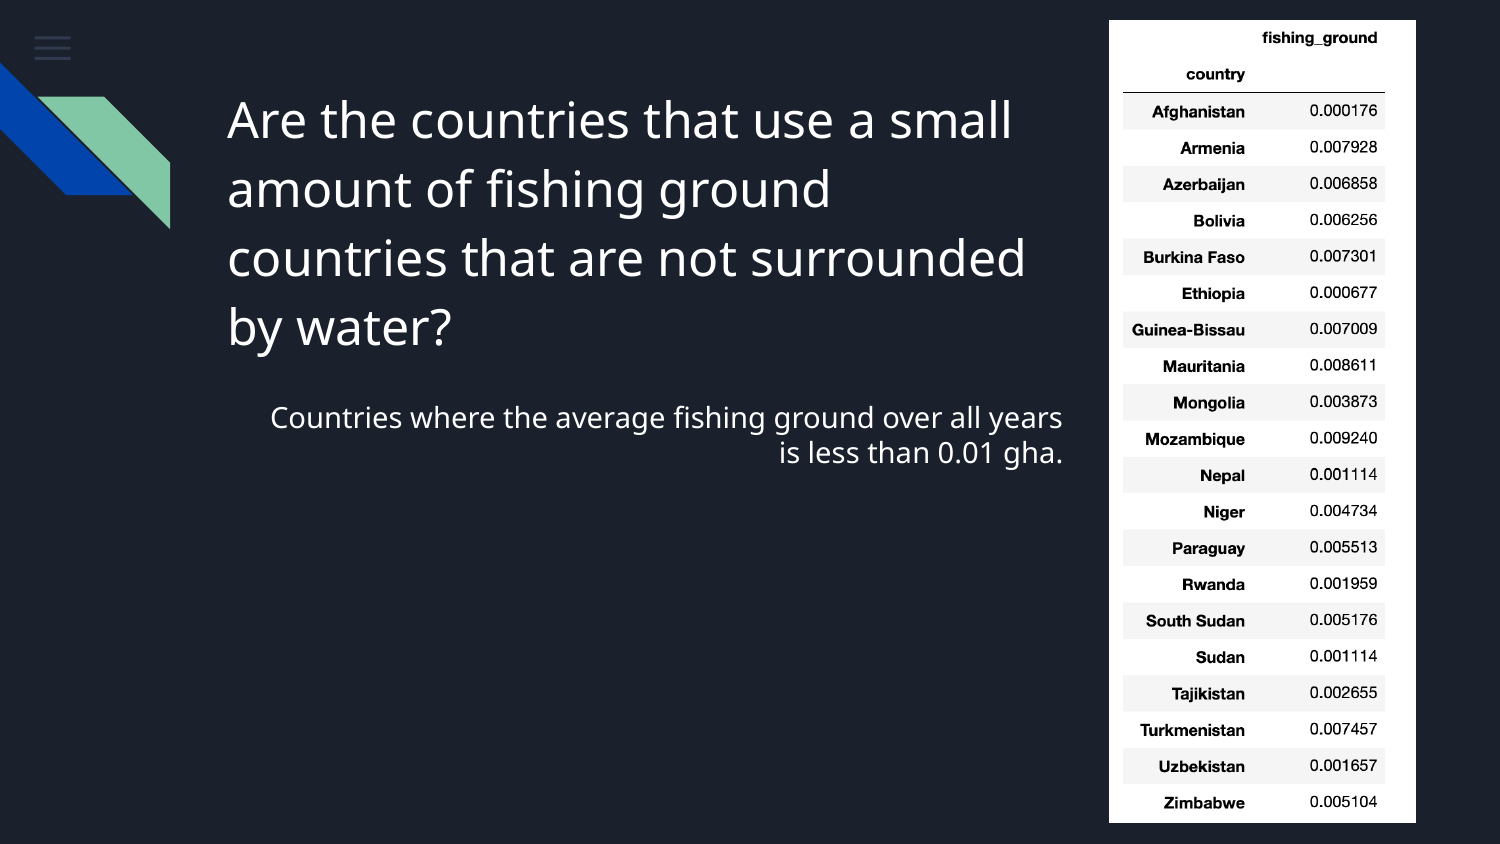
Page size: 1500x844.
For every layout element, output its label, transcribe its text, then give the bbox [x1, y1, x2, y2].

title Are the countries that use a small amount of fishing ground countries that are not surrounded by water? [212, 64, 1079, 215]
picture [1109, 20, 1416, 824]
text_box Countries where the average fishing ground over all years is less than 0.01 gha. [245, 384, 1079, 477]
